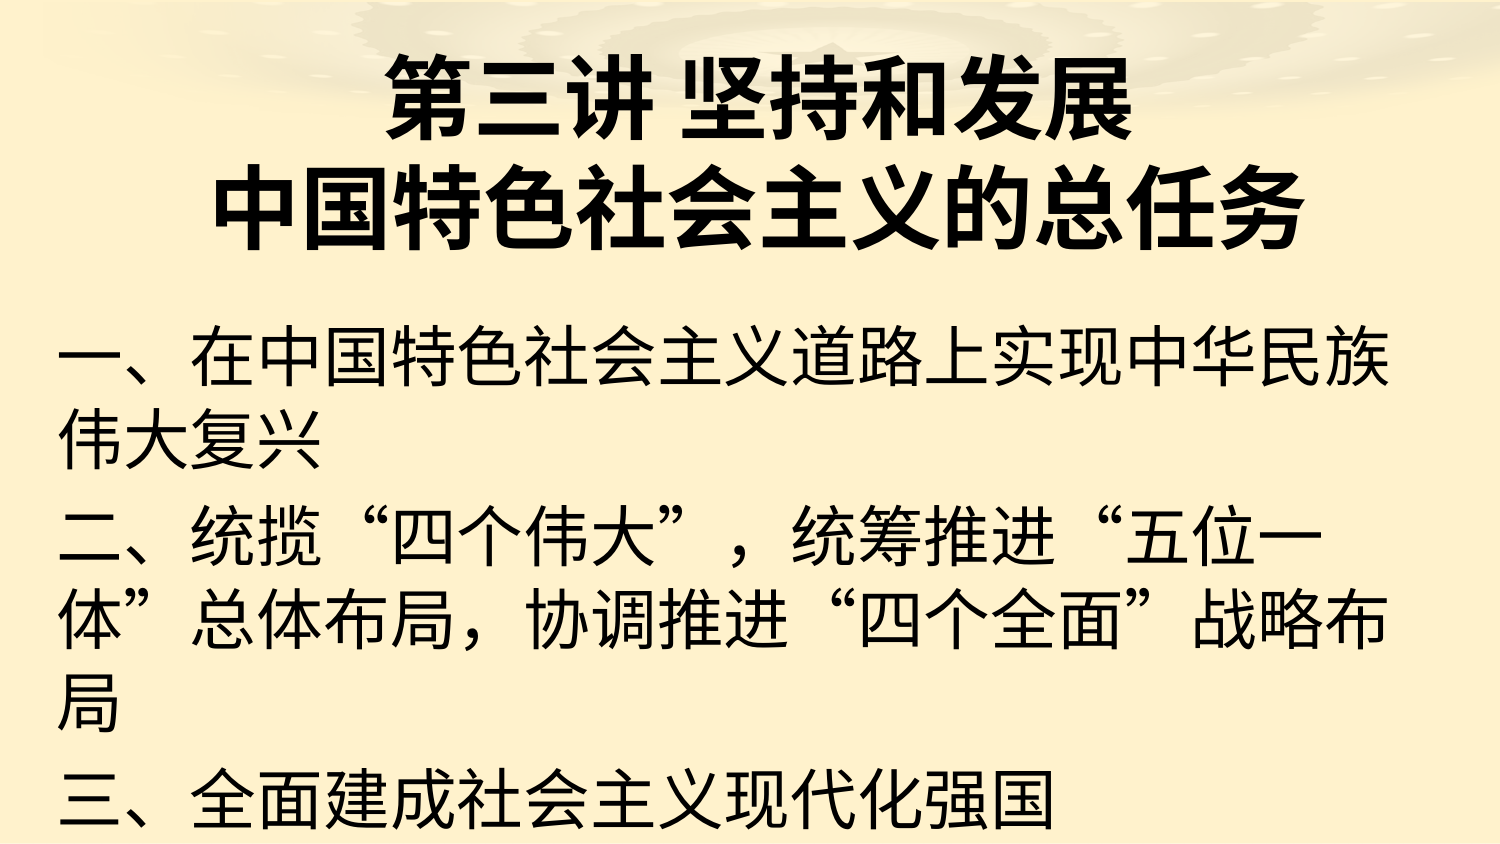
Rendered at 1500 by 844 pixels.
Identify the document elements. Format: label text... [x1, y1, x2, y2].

list 一、在中国特色社会主义道路上实现中华民族伟大复兴 二、统揽“四个伟大”，统筹推进“五位一体”总体布局，协调推进“四个全面”战略布局 三、全面建成社会主义现代化强国 [41, 303, 1471, 788]
text_box 第三讲 坚持和发展 中国特色社会主义的总任务 [17, 33, 1500, 268]
